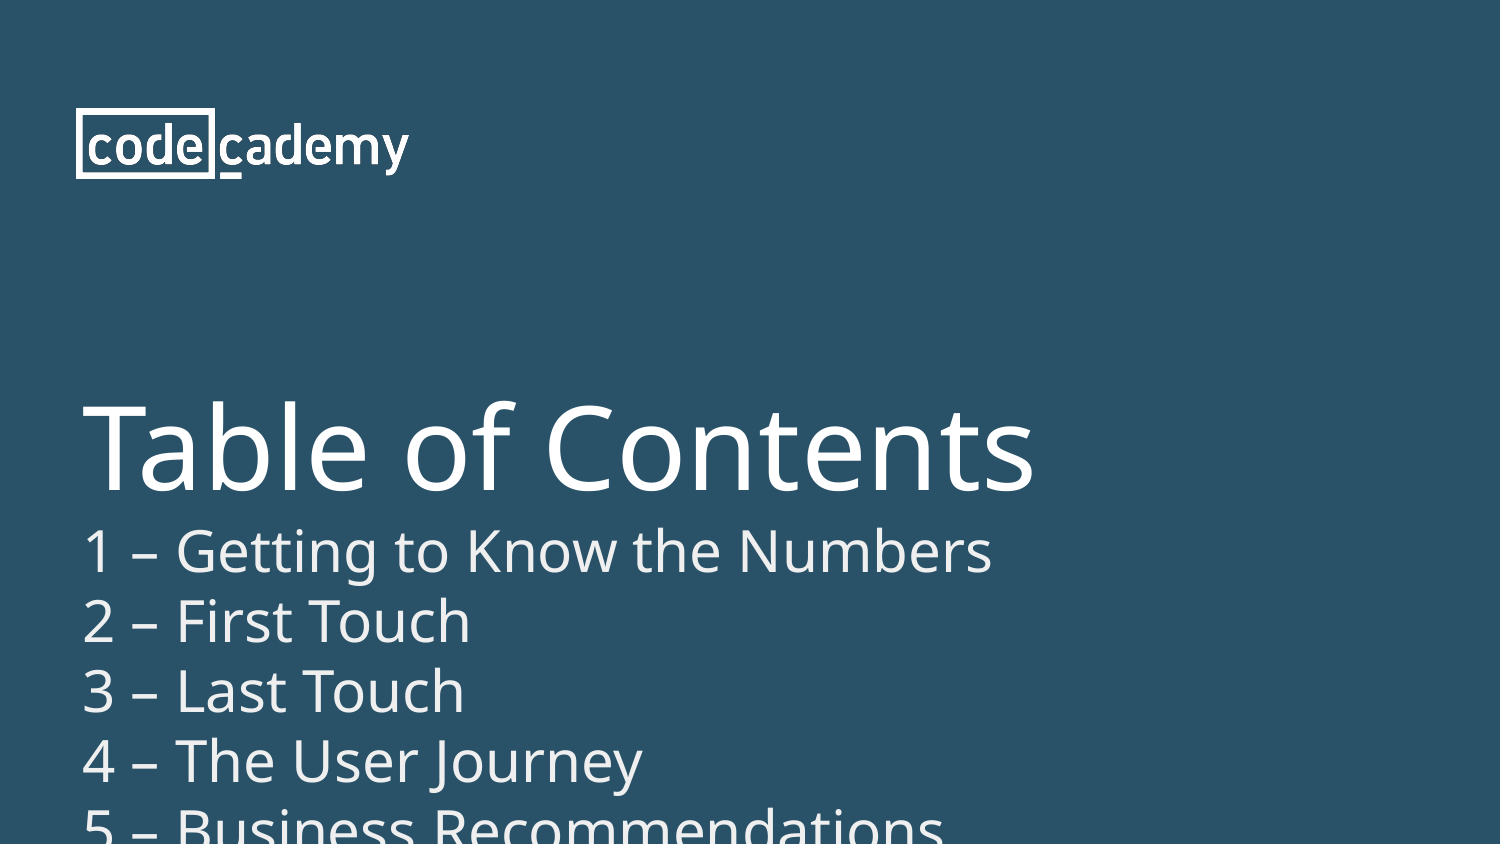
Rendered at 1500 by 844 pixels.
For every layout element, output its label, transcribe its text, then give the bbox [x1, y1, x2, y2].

text_box Table of Contents 1 – Getting to Know the Numbers 2 – First Touch 3 – Last Touch 4 – The User Journey 5 – Business Recommendations [76, 491, 1424, 748]
picture [76, 108, 409, 179]
